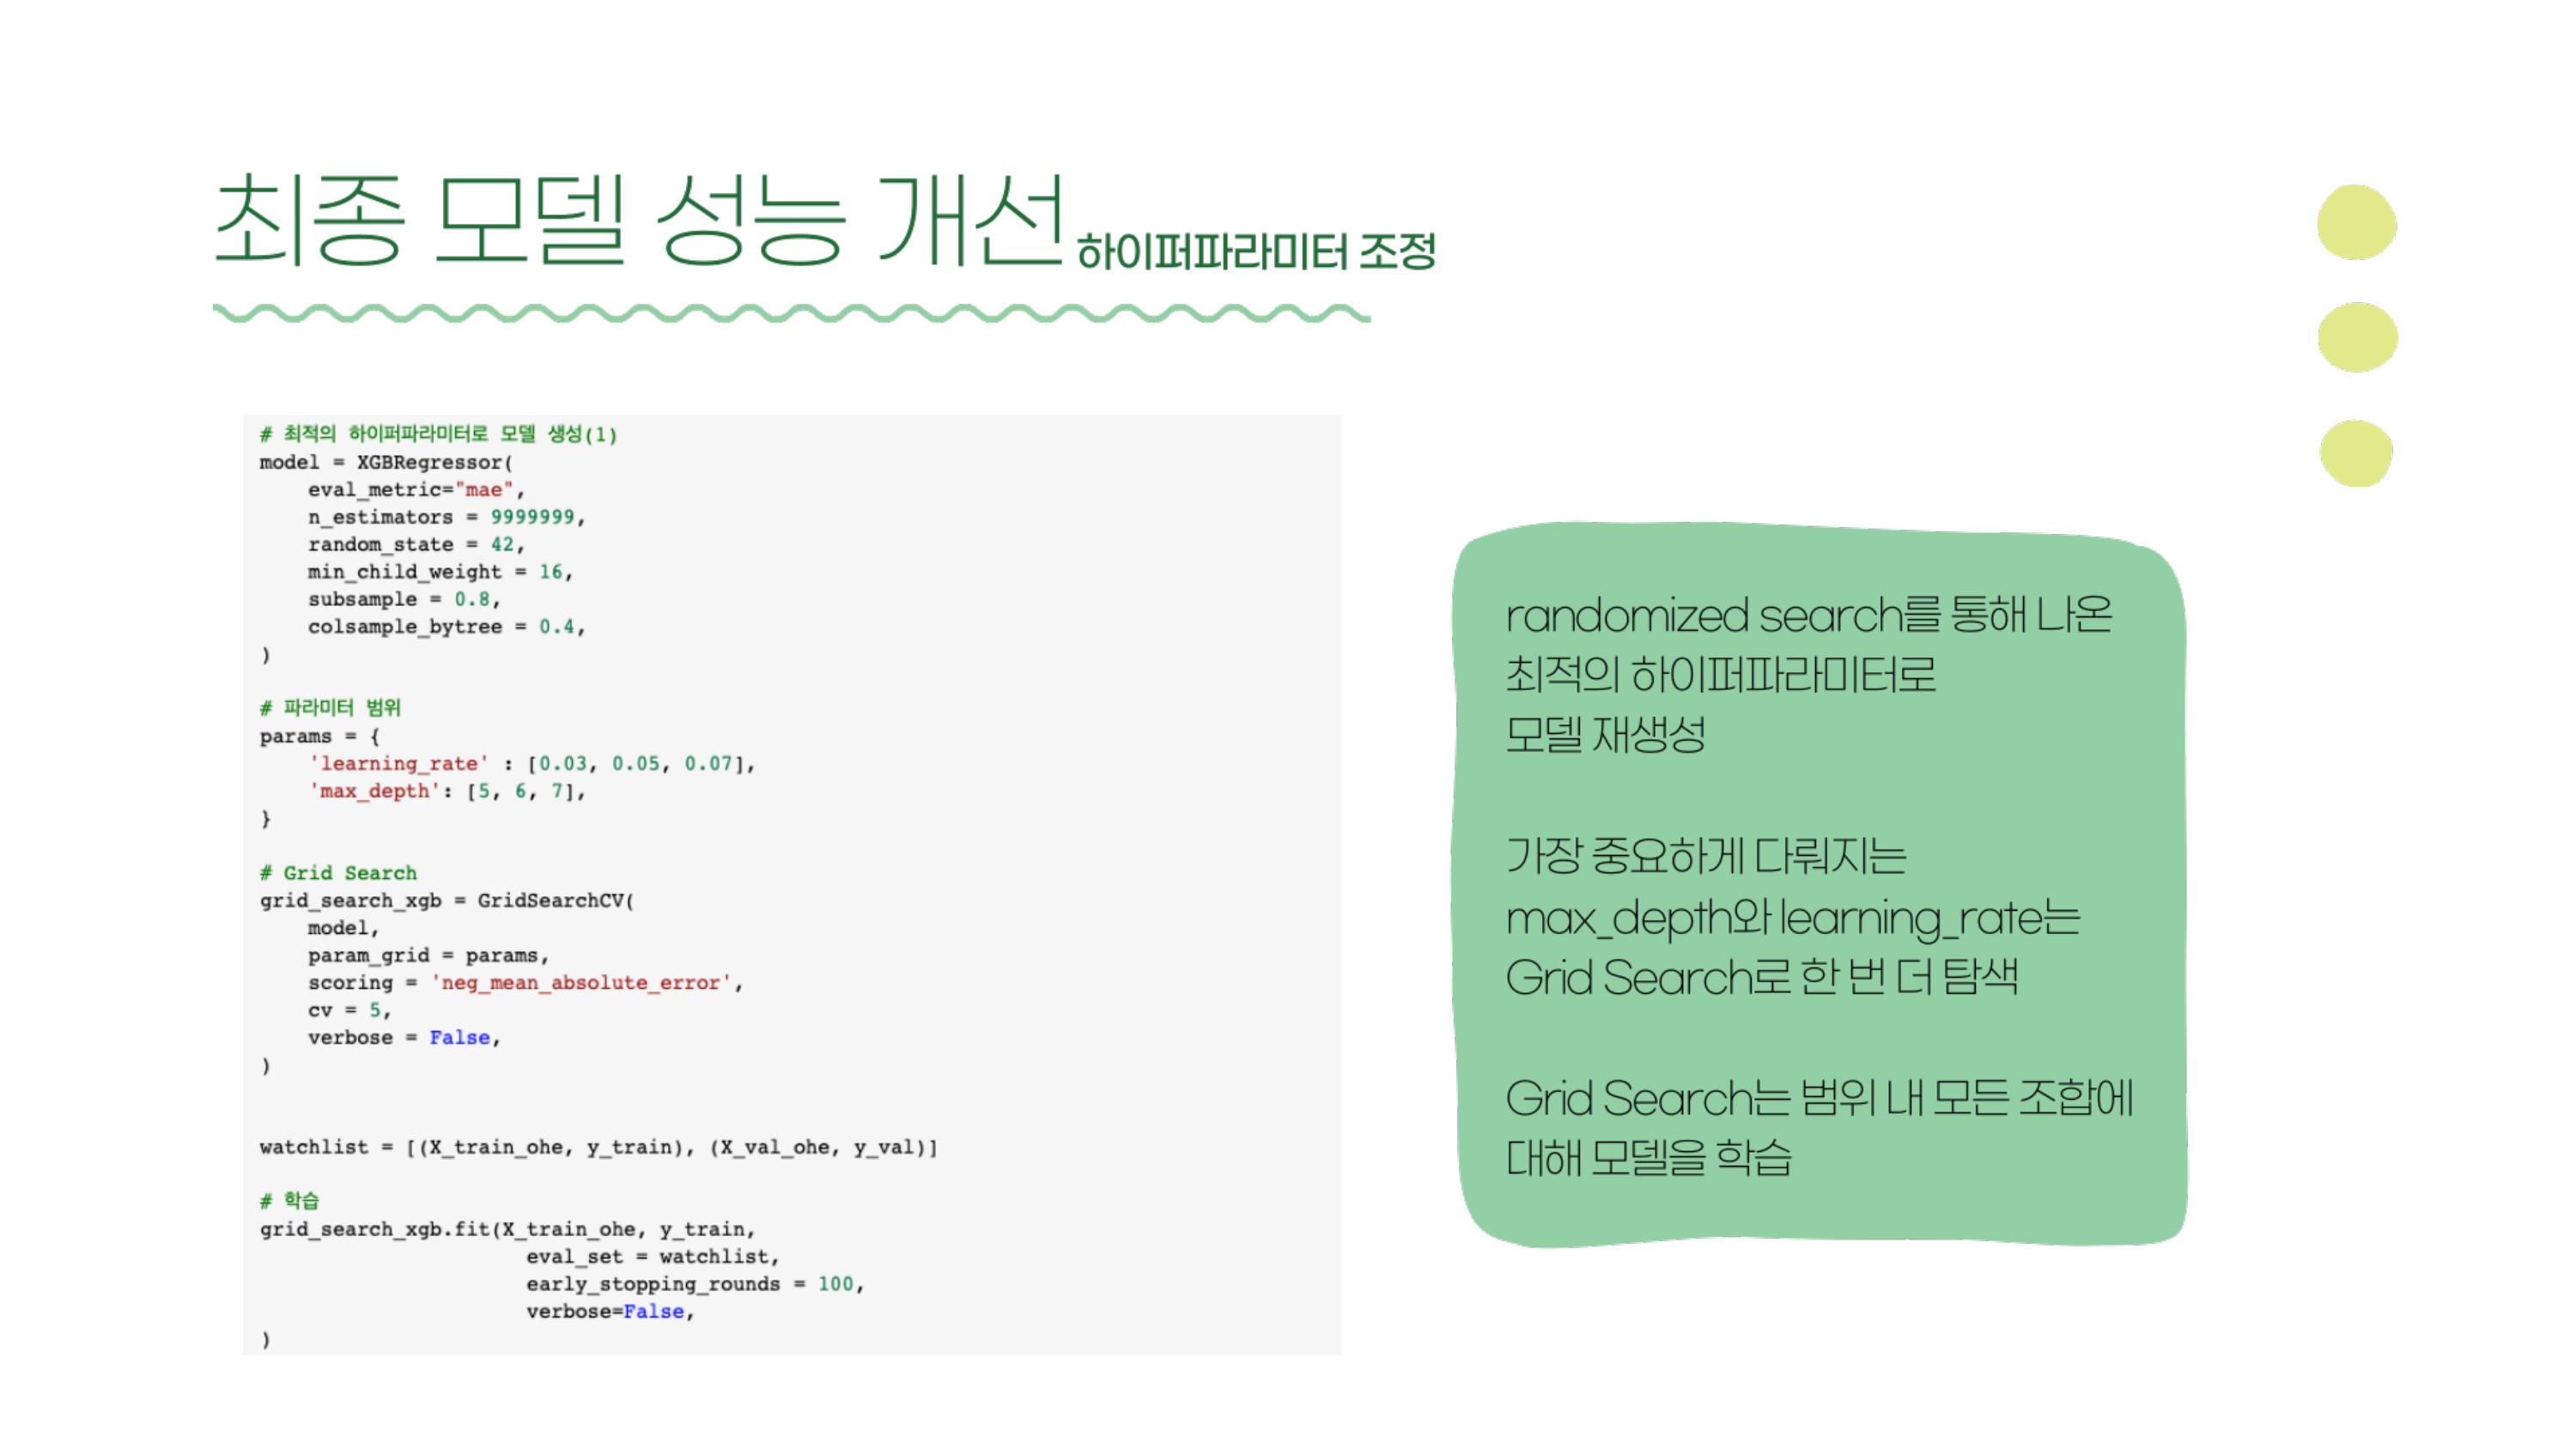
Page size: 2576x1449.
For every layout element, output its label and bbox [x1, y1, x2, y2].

text_box [2318, 184, 2398, 487]
text_box [243, 415, 1341, 1355]
text_box [1445, 512, 2200, 1266]
picture [1498, 580, 2156, 1197]
text_box [213, 302, 1371, 325]
picture [193, 133, 1460, 316]
